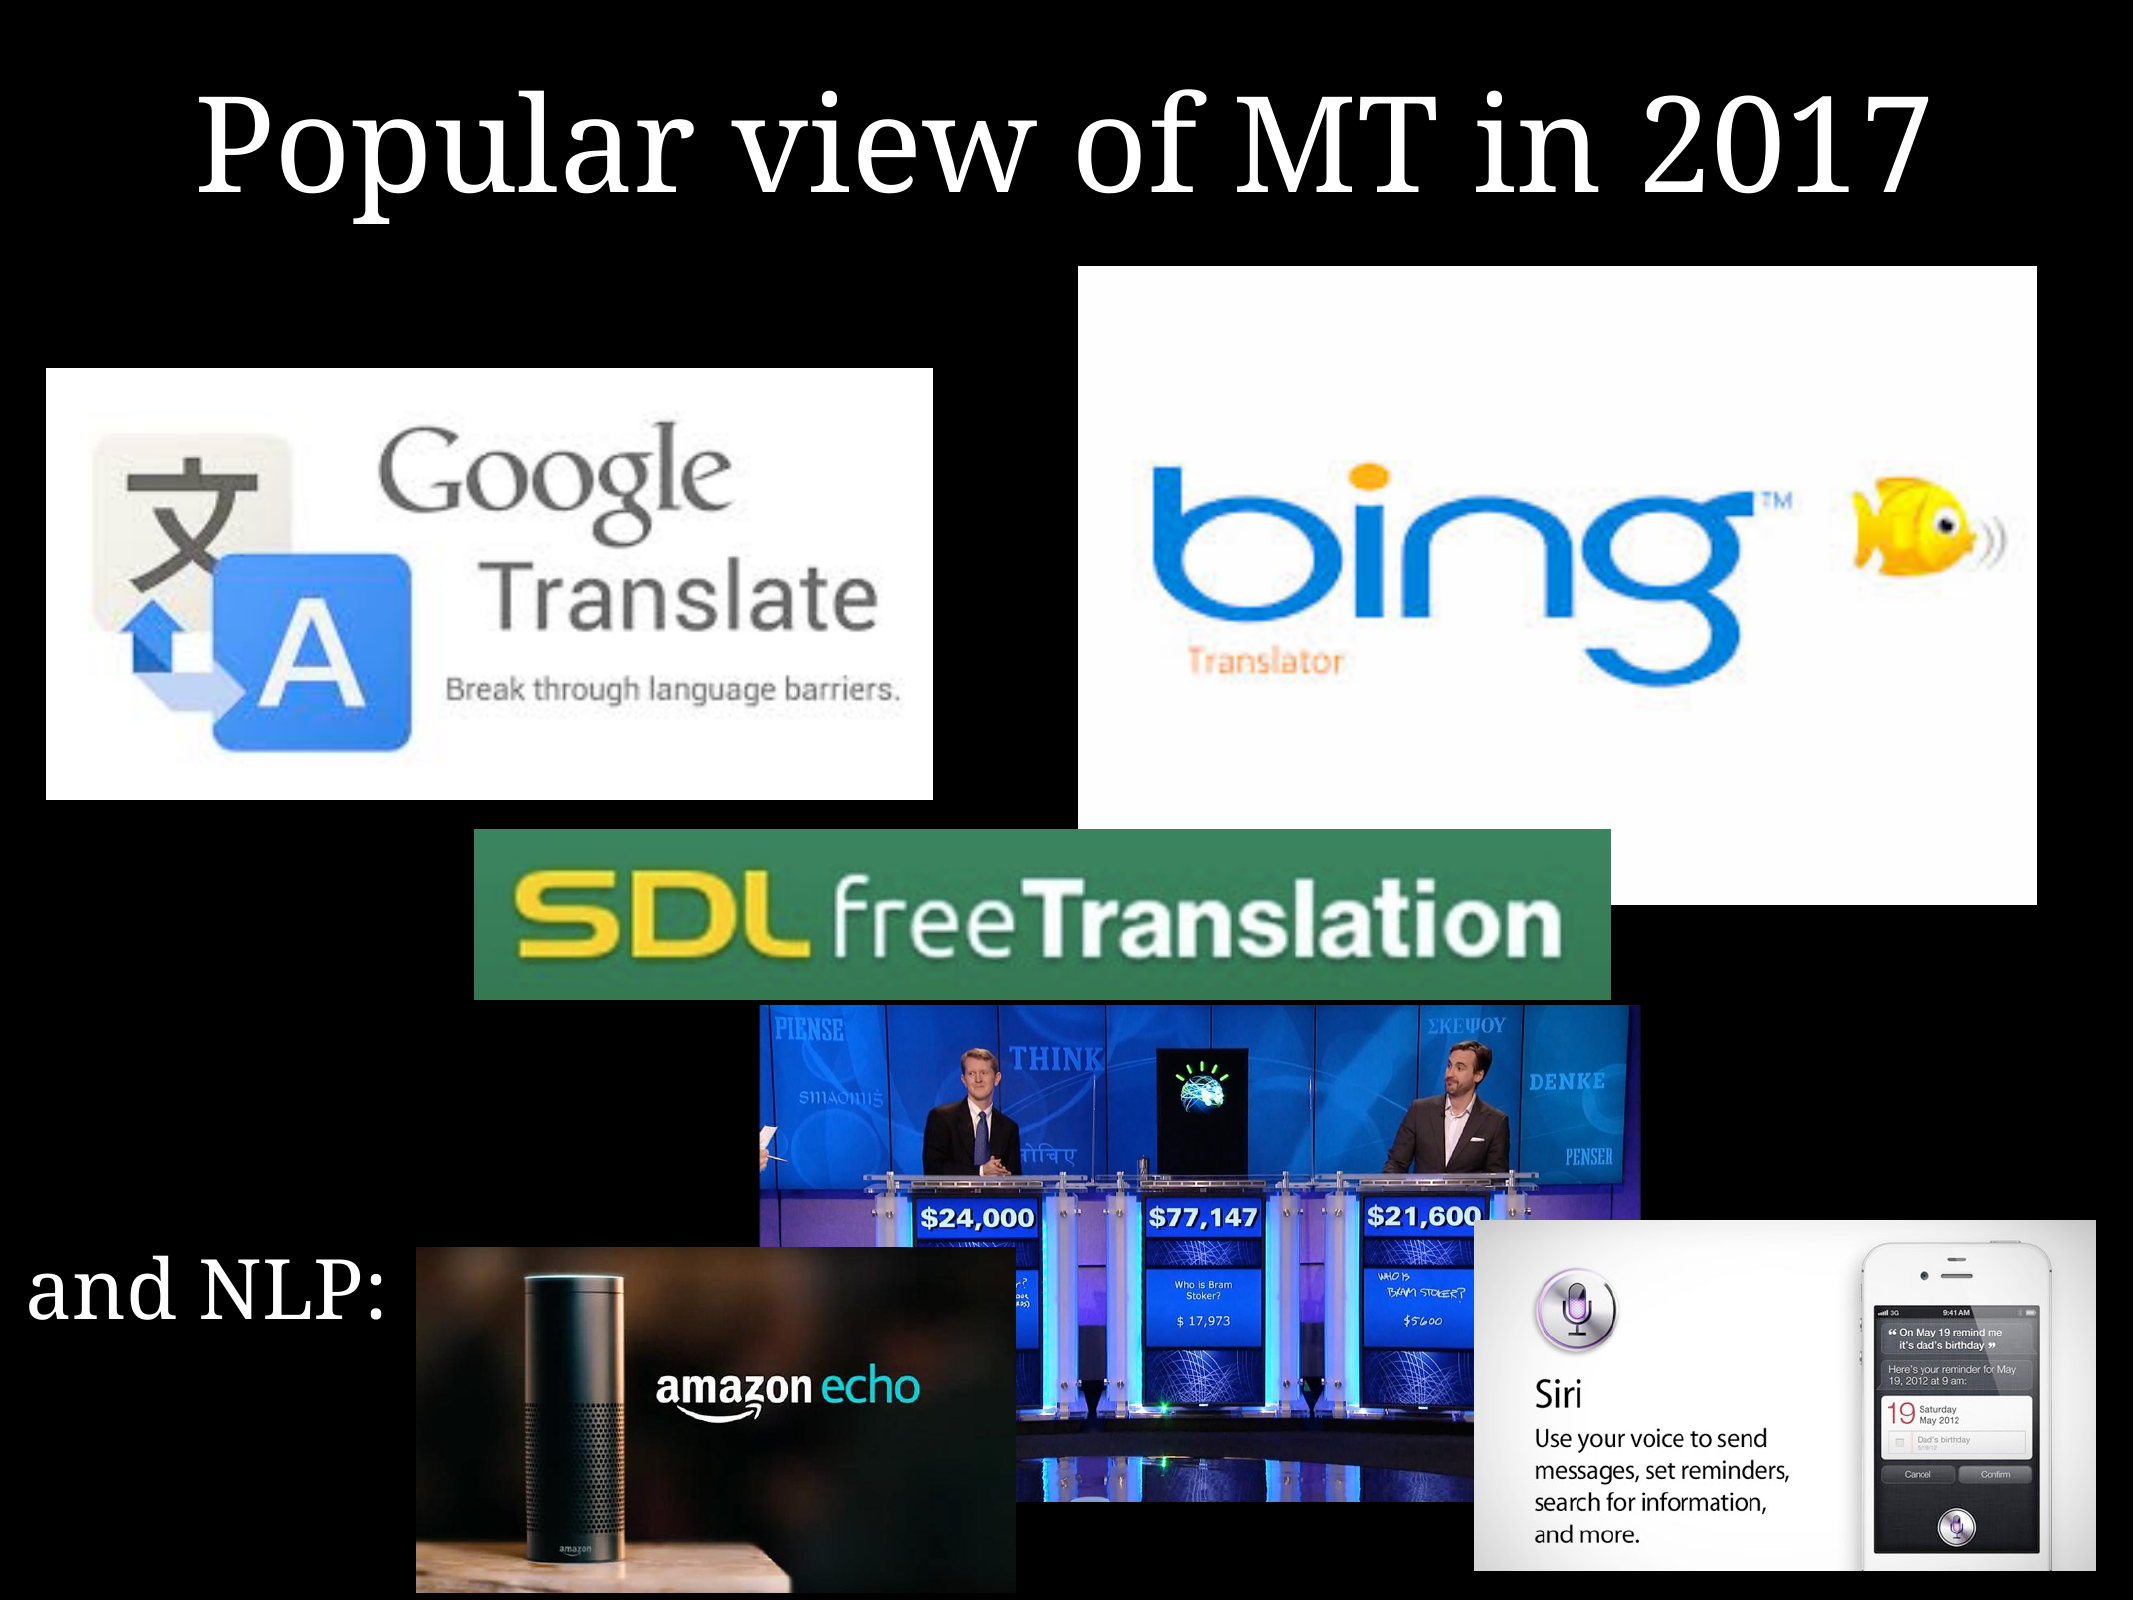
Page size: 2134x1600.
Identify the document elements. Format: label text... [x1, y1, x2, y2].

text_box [22, 1005, 2097, 1593]
picture [474, 266, 2037, 1001]
title Popular view of MT in 2017 [30, 41, 2101, 238]
picture [46, 367, 933, 801]
